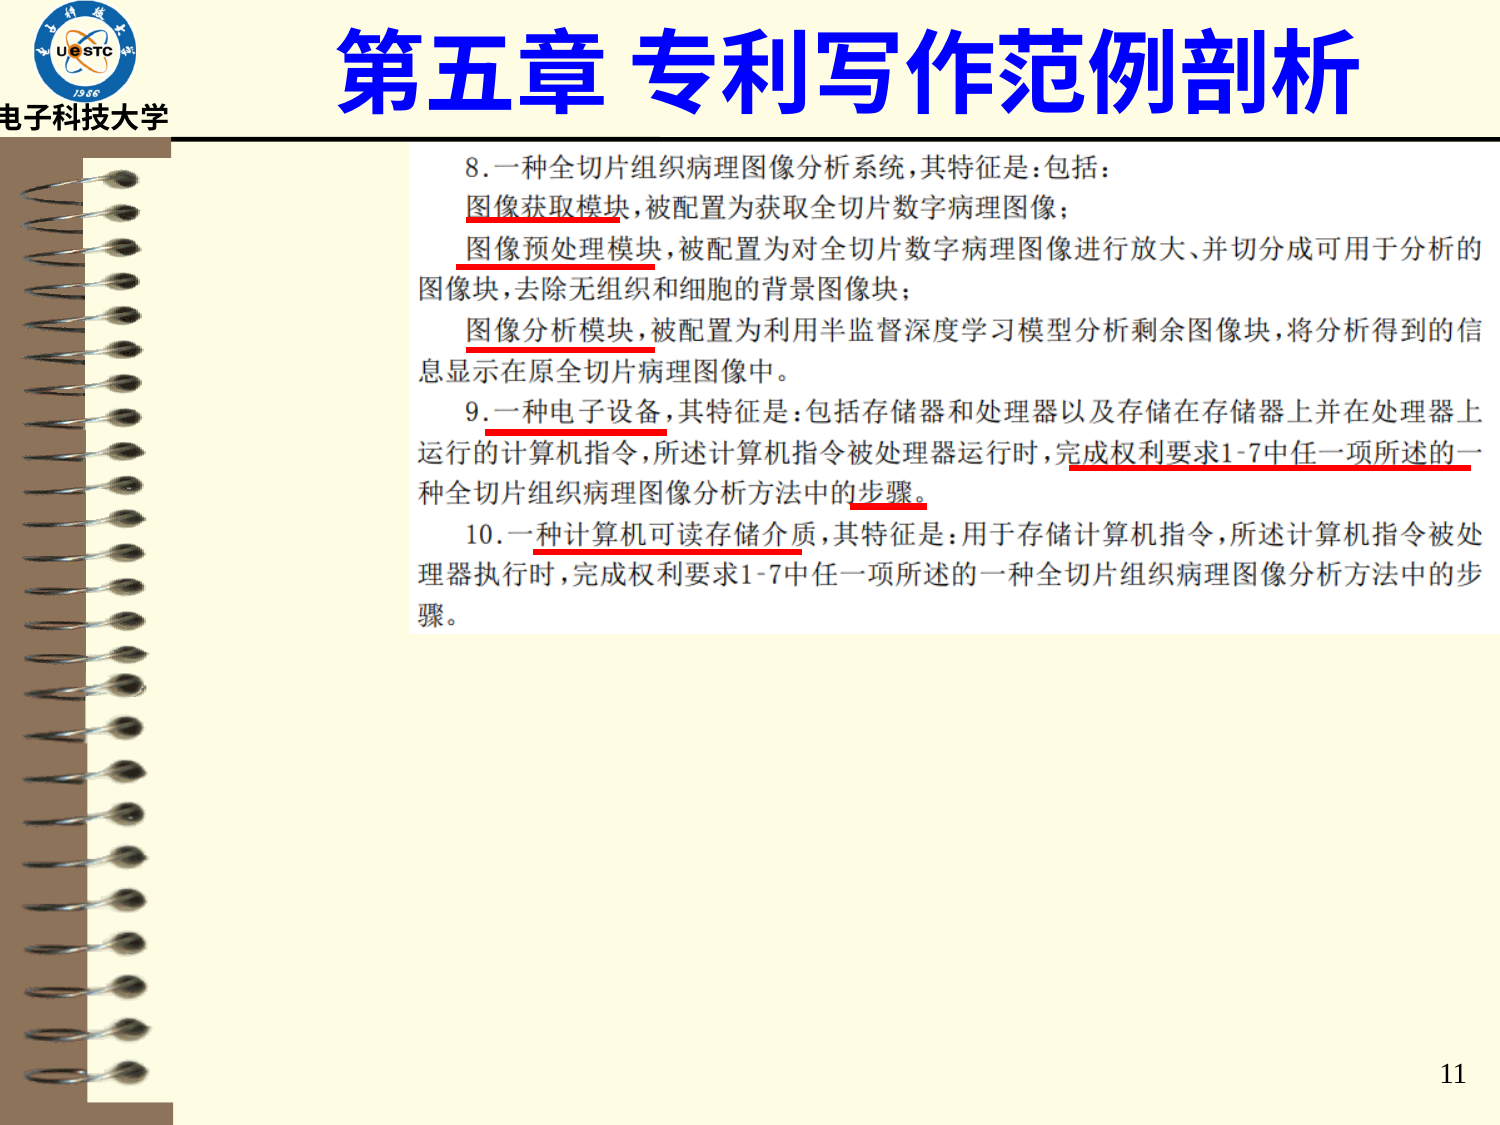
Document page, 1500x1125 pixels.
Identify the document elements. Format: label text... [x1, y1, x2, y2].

picture [0, 137, 174, 1125]
picture [34, 0, 136, 103]
picture [409, 141, 1500, 634]
title 第五章 专利写作范例剖析 [196, 3, 1500, 138]
slide_number 11 [1169, 1046, 1483, 1123]
